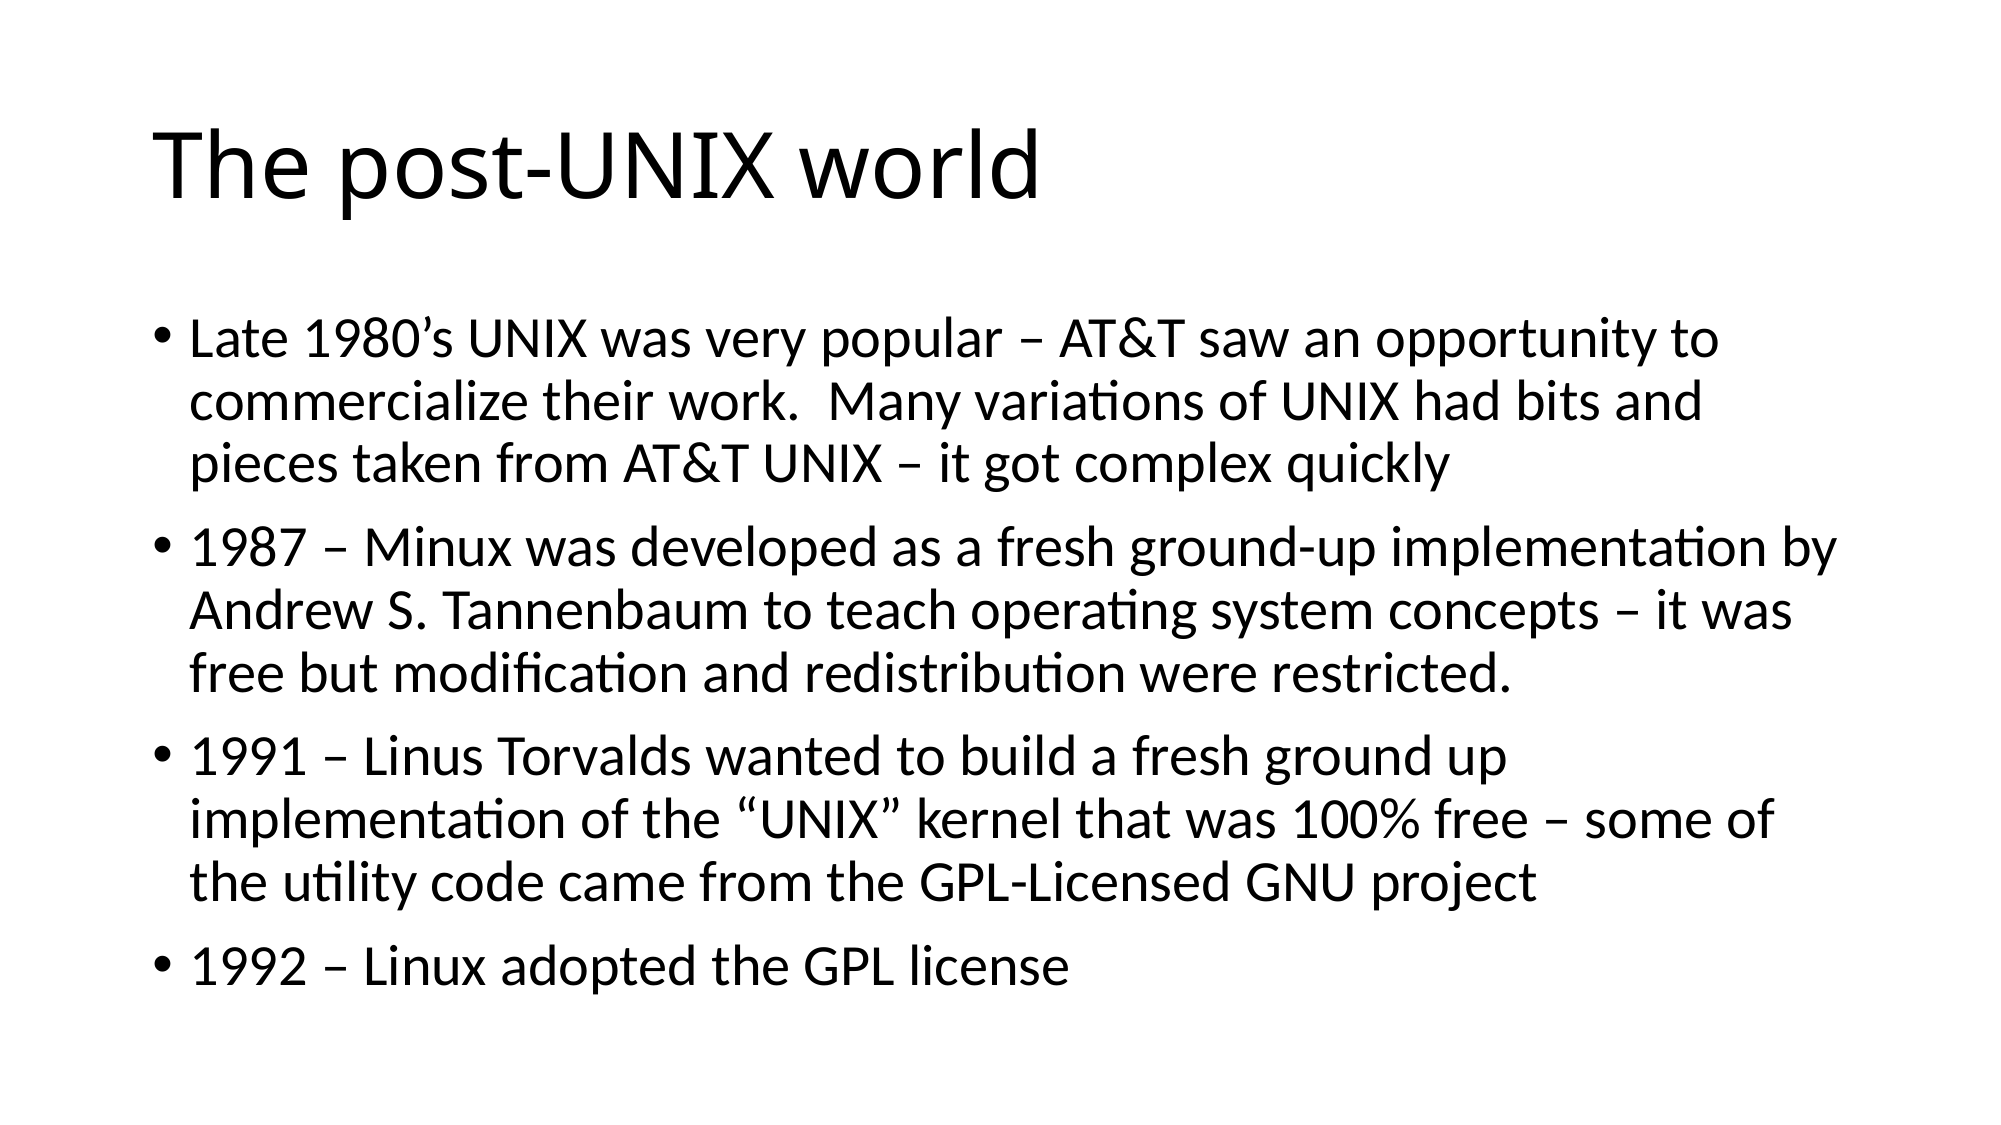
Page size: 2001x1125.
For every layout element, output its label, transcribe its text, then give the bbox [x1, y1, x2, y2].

list Late 1980’s UNIX was very popular – AT&T saw an opportunity to commercialize their work. Many variations of UNIX had bits and pieces taken from AT&T UNIX – it got complex quickly 1987 – Minux was developed as a fresh ground-up implementation by Andrew S. Tannenbaum to teach operating system concepts – it was free but modification and redistribution were restricted. 1991 – Linus Torvalds wanted to build a fresh ground up implementation of the “UNIX” kernel that was 100% free – some of the utility code came from the GPL-Licensed GNU project 1992 – Linux adopted the GPL license [137, 299, 1863, 1014]
title The post-UNIX world [137, 59, 1863, 278]
